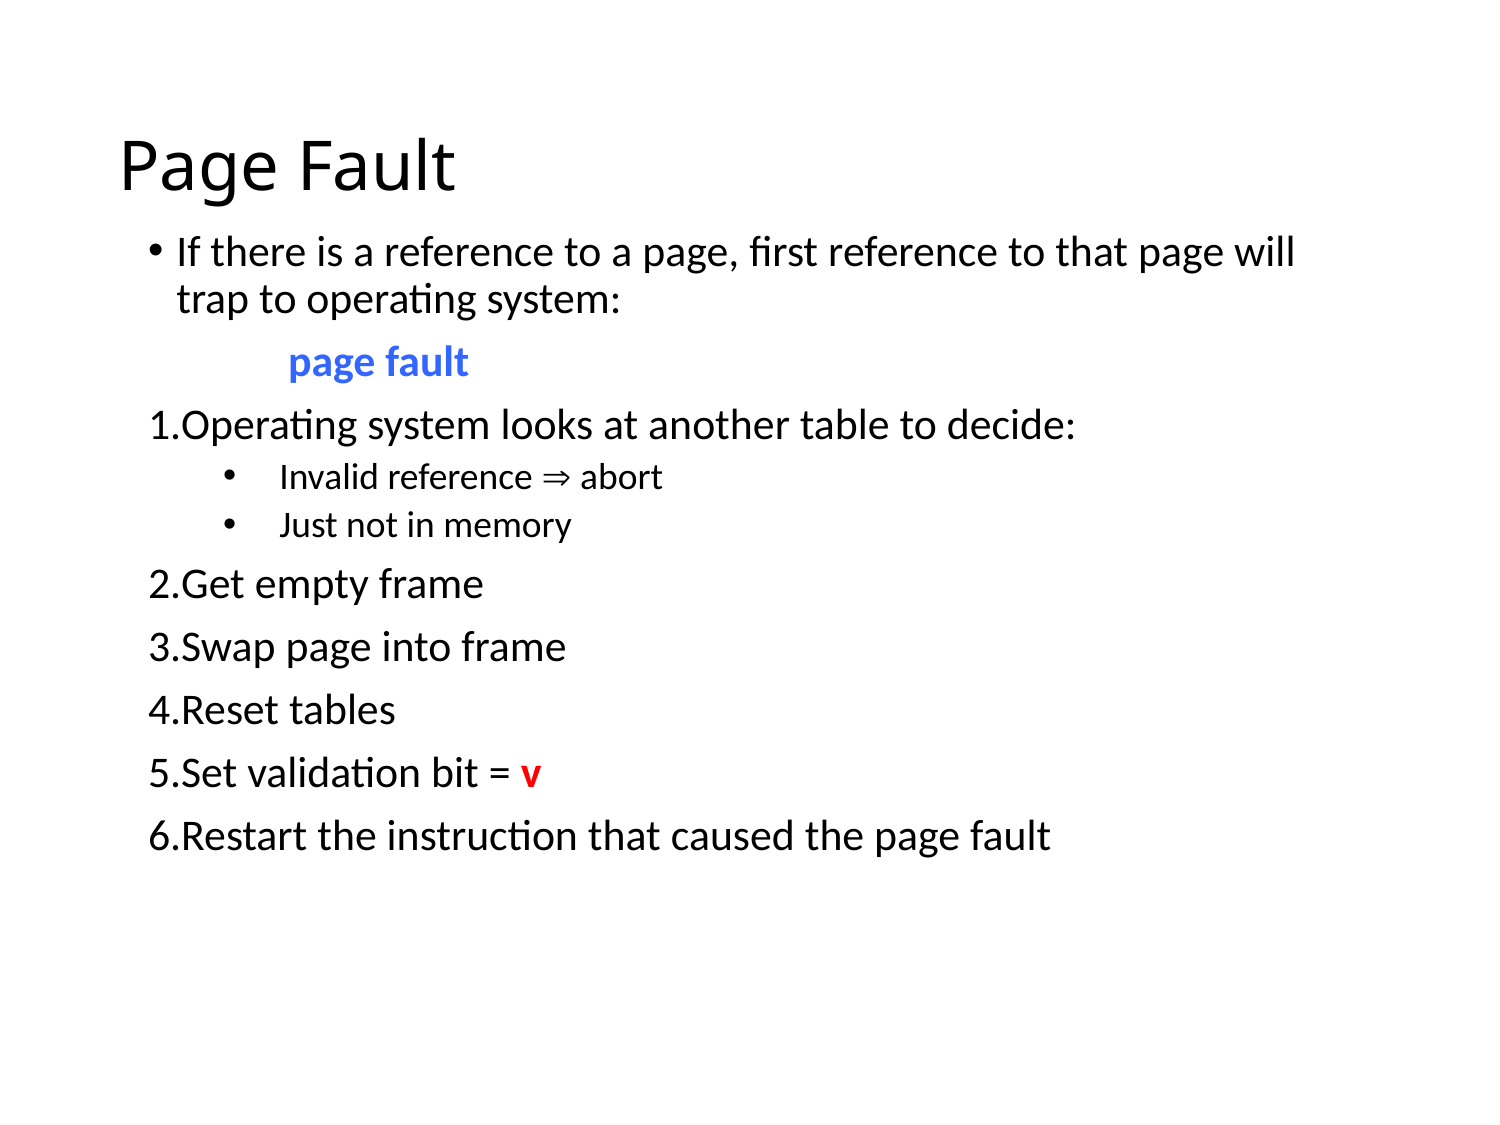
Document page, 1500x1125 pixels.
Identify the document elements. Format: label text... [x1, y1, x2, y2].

title Page Fault [103, 59, 1397, 278]
list If there is a reference to a page, first reference to that page will trap to operating system: page fault Operating system looks at another table to decide: Invalid reference  abort Just not in memory Get empty frame Swap page into frame Reset tables Set validation bit = v Restart the instruction that caused the page fault [133, 221, 1318, 912]
